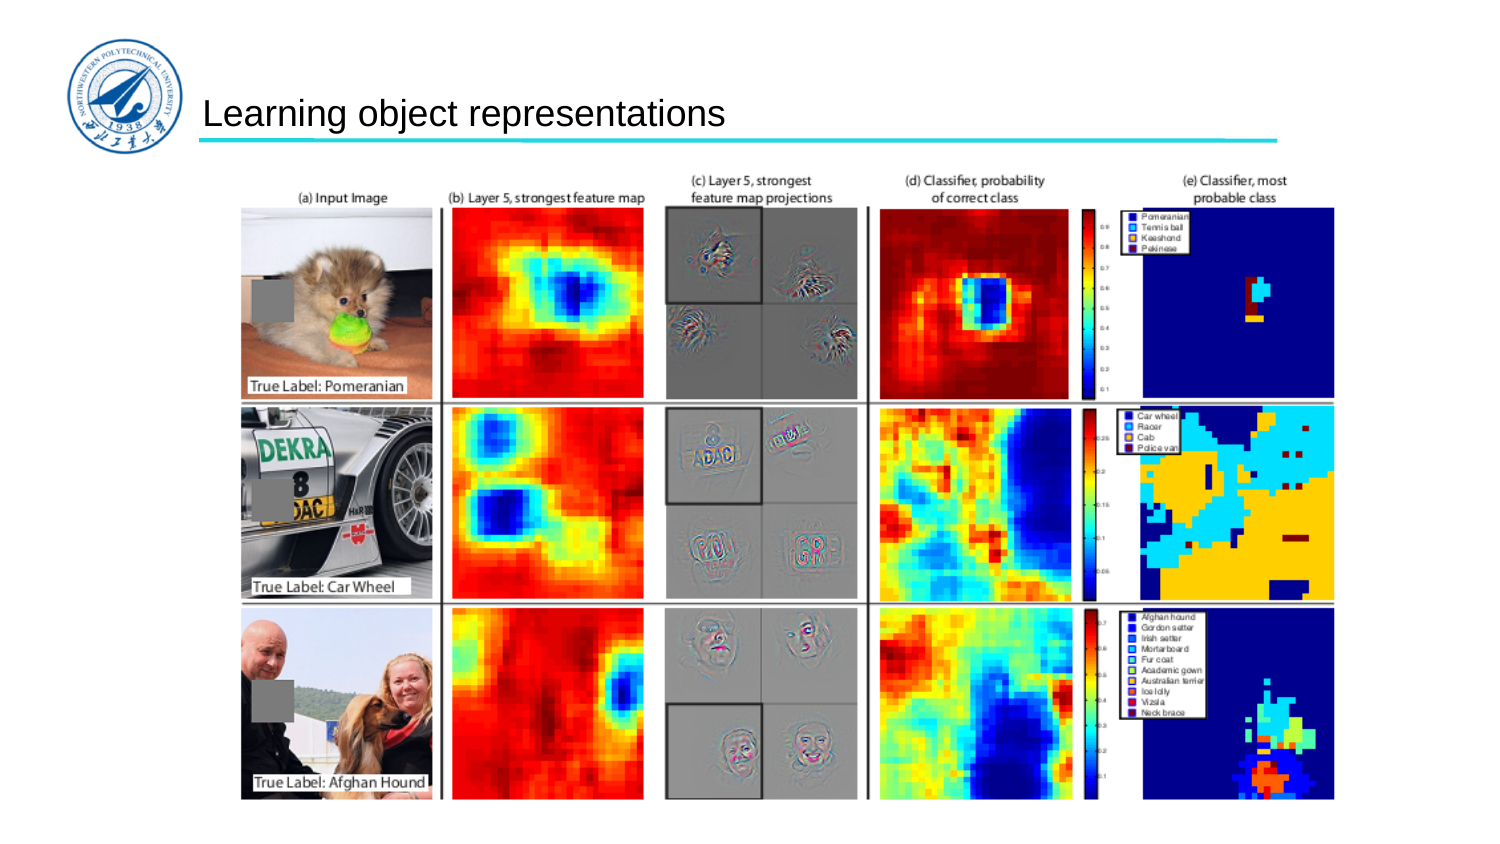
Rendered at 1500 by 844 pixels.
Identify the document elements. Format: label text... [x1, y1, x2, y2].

picture [224, 168, 1345, 809]
picture [58, 34, 188, 155]
text_box Learning object representations [192, 81, 1306, 142]
